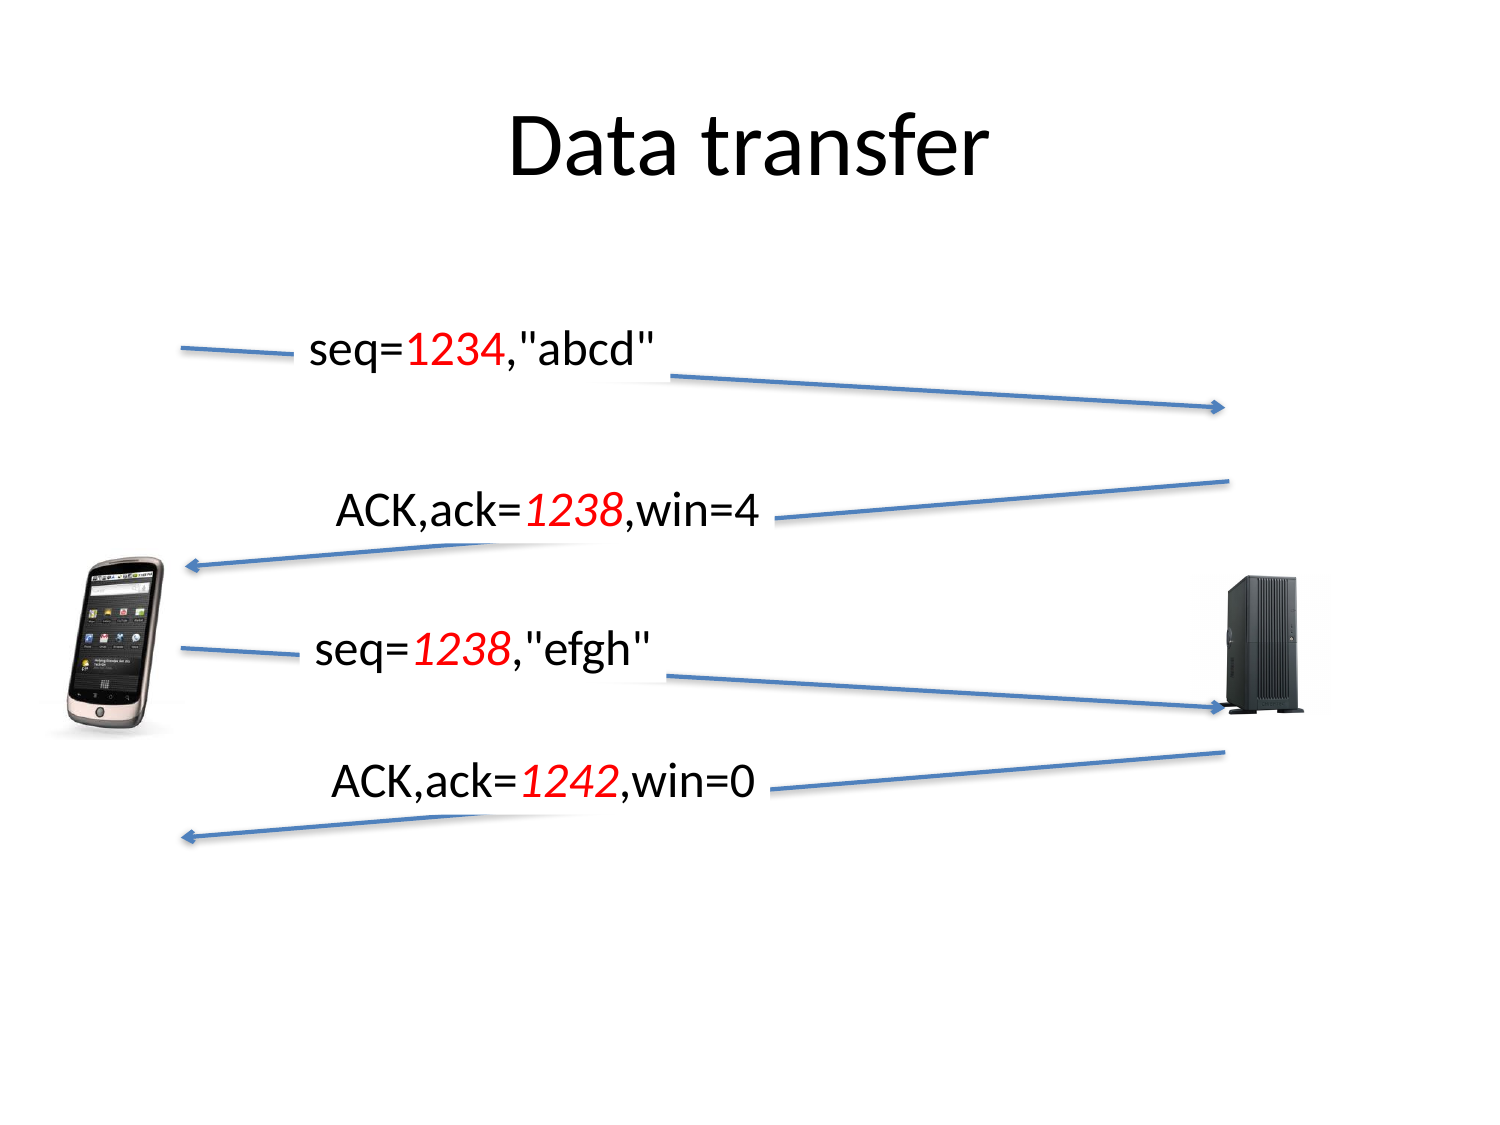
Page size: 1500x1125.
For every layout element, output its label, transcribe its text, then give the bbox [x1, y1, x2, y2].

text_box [184, 468, 1230, 567]
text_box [180, 307, 1226, 408]
picture [1190, 574, 1331, 715]
picture [39, 548, 186, 740]
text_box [180, 739, 1226, 838]
title Data transfer [75, 45, 1425, 233]
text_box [180, 607, 1226, 709]
